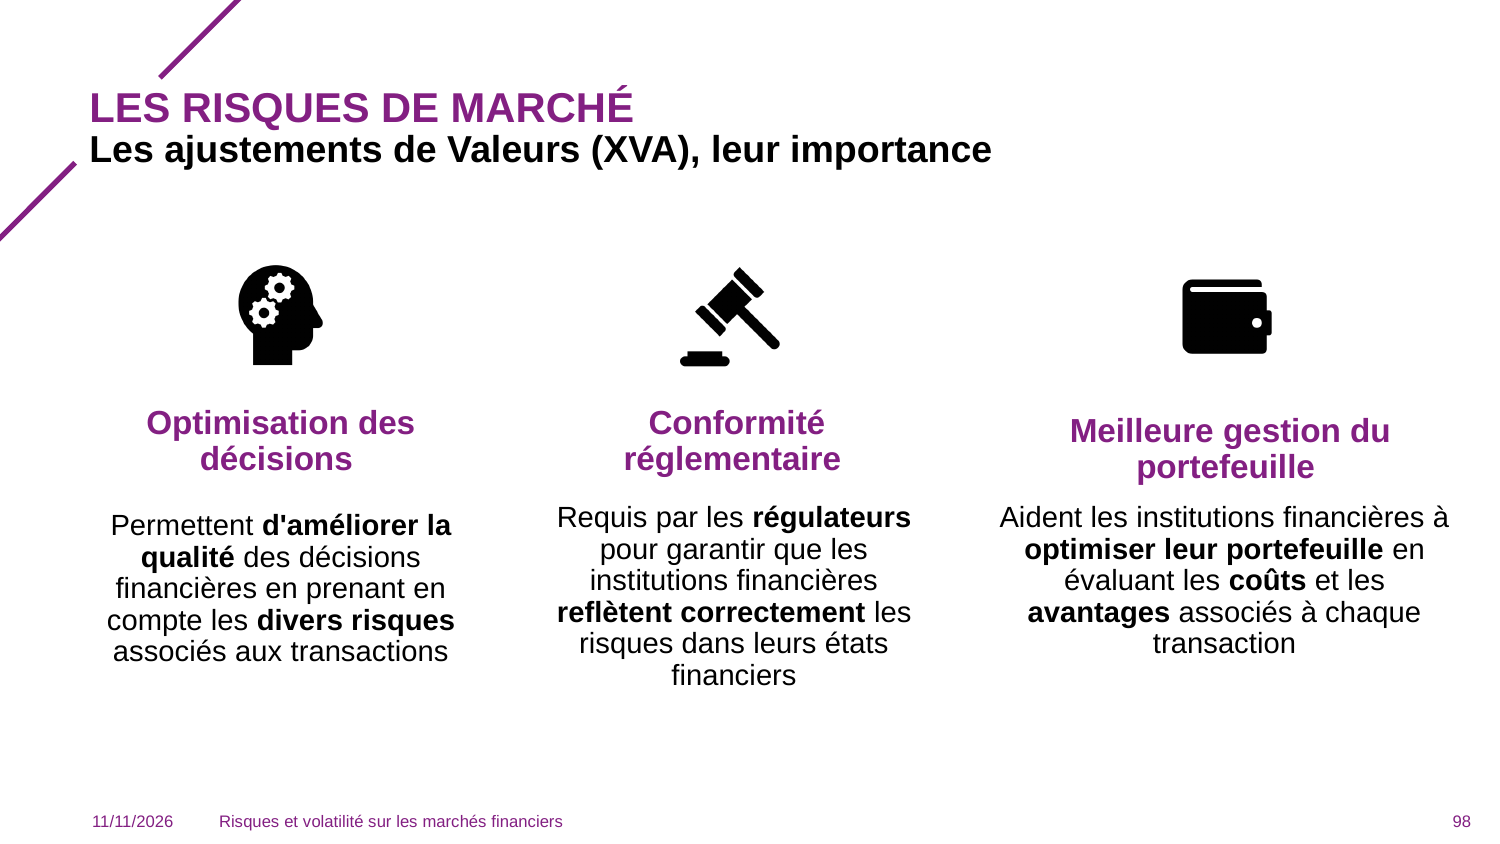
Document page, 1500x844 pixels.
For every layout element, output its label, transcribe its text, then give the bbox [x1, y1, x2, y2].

list Conformité réglementaire [530, 388, 944, 495]
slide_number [77, 797, 204, 844]
picture [221, 258, 340, 377]
list Aident les institutions financières à optimiser leur portefeuille en évaluant les coûts et les avantages associés à chaque transaction [977, 495, 1472, 826]
title Les risques de marché [74, 86, 1385, 132]
list Permettent d'améliorer la qualité des décisions financières en prenant en compte les divers risques associés aux transactions [74, 502, 488, 712]
slide_number 98 [1387, 797, 1487, 844]
list Optimisation des décisions [74, 388, 488, 495]
picture [1165, 257, 1284, 376]
picture [670, 257, 789, 376]
list Les ajustements de Valeurs (XVA), leur importance [74, 132, 1385, 220]
footer Risques et volatilité sur les marchés financiers [204, 797, 1385, 844]
list Requis par les régulateurs pour garantir que les institutions financières reflètent correctement les risques dans leurs états financiers [527, 495, 941, 778]
list Meilleure gestion du portefeuille [1023, 396, 1437, 503]
